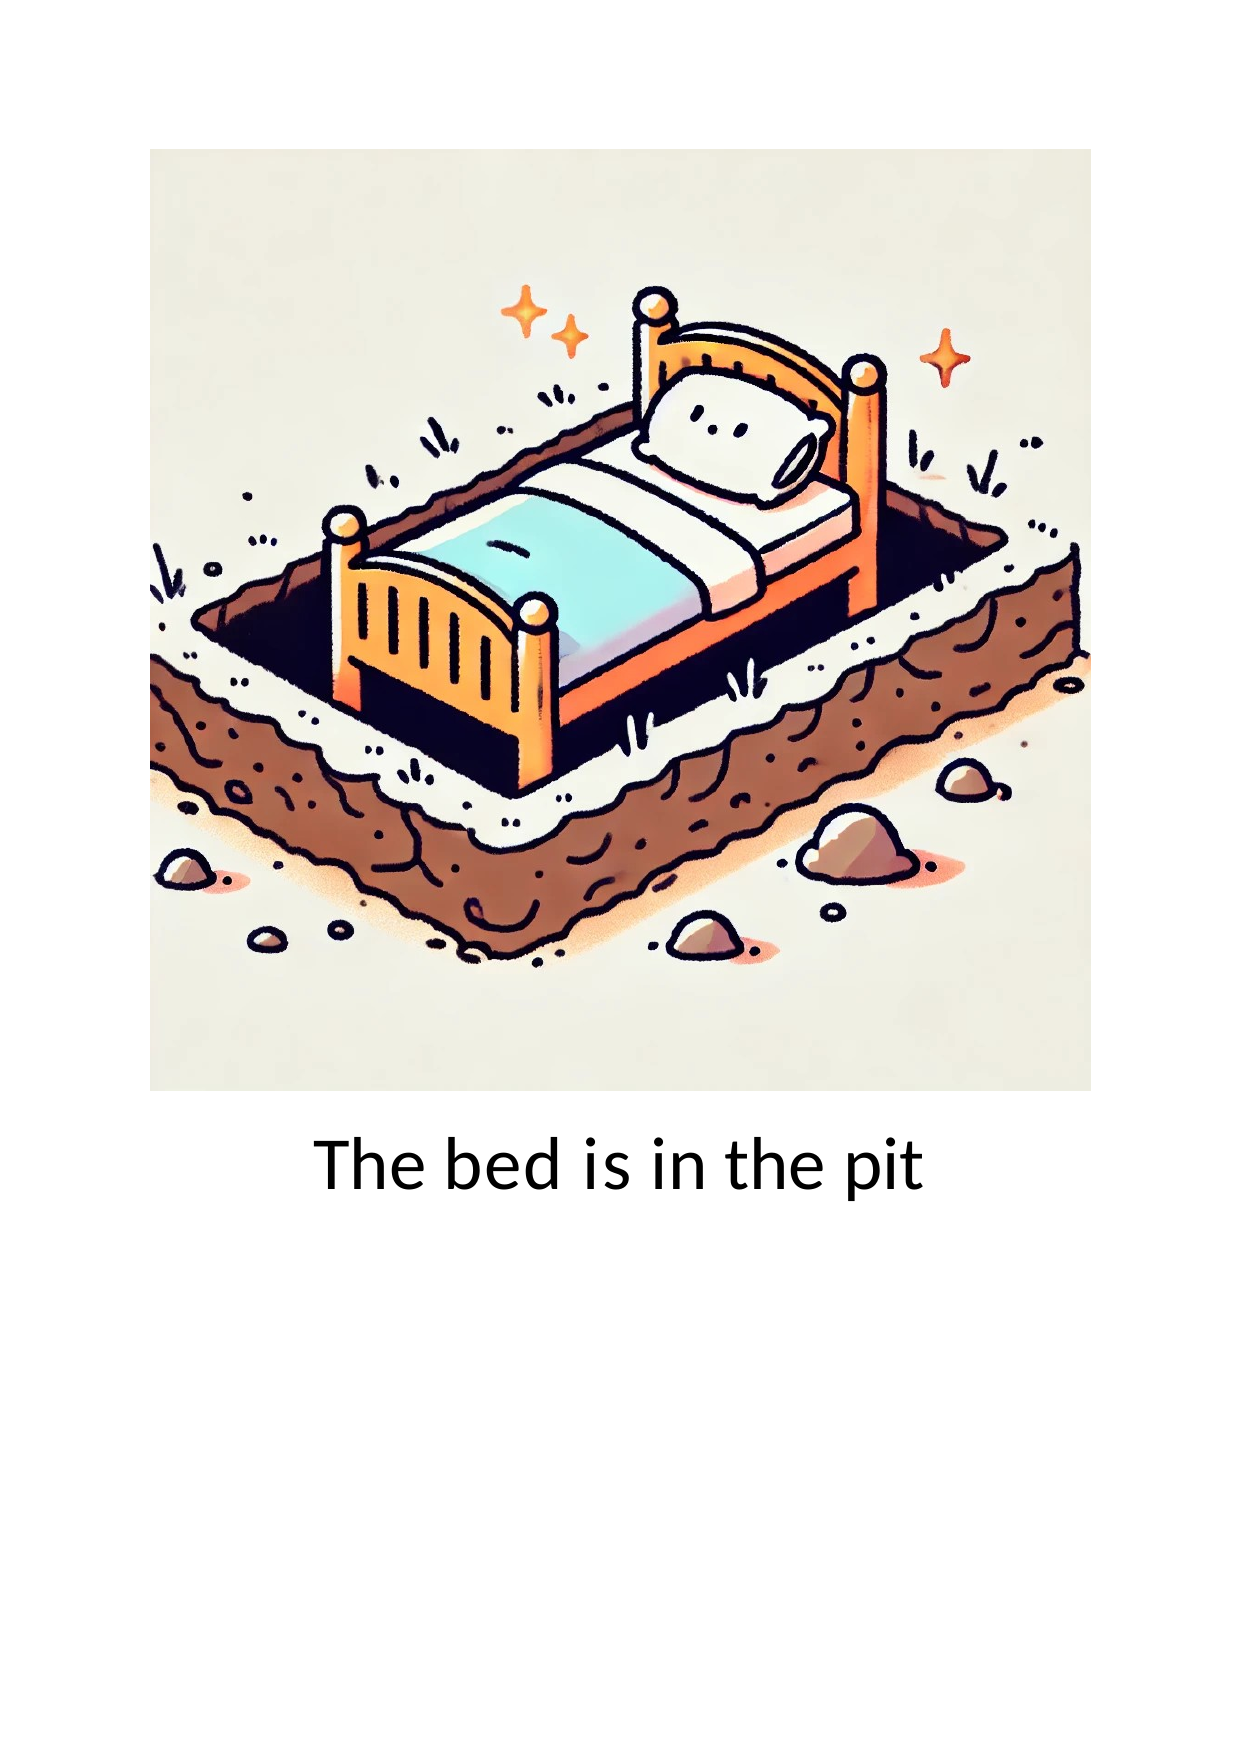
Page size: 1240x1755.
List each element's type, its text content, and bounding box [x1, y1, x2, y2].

text_box The bed is in the pit [147, 1112, 1089, 1205]
picture [149, 149, 1091, 1091]
